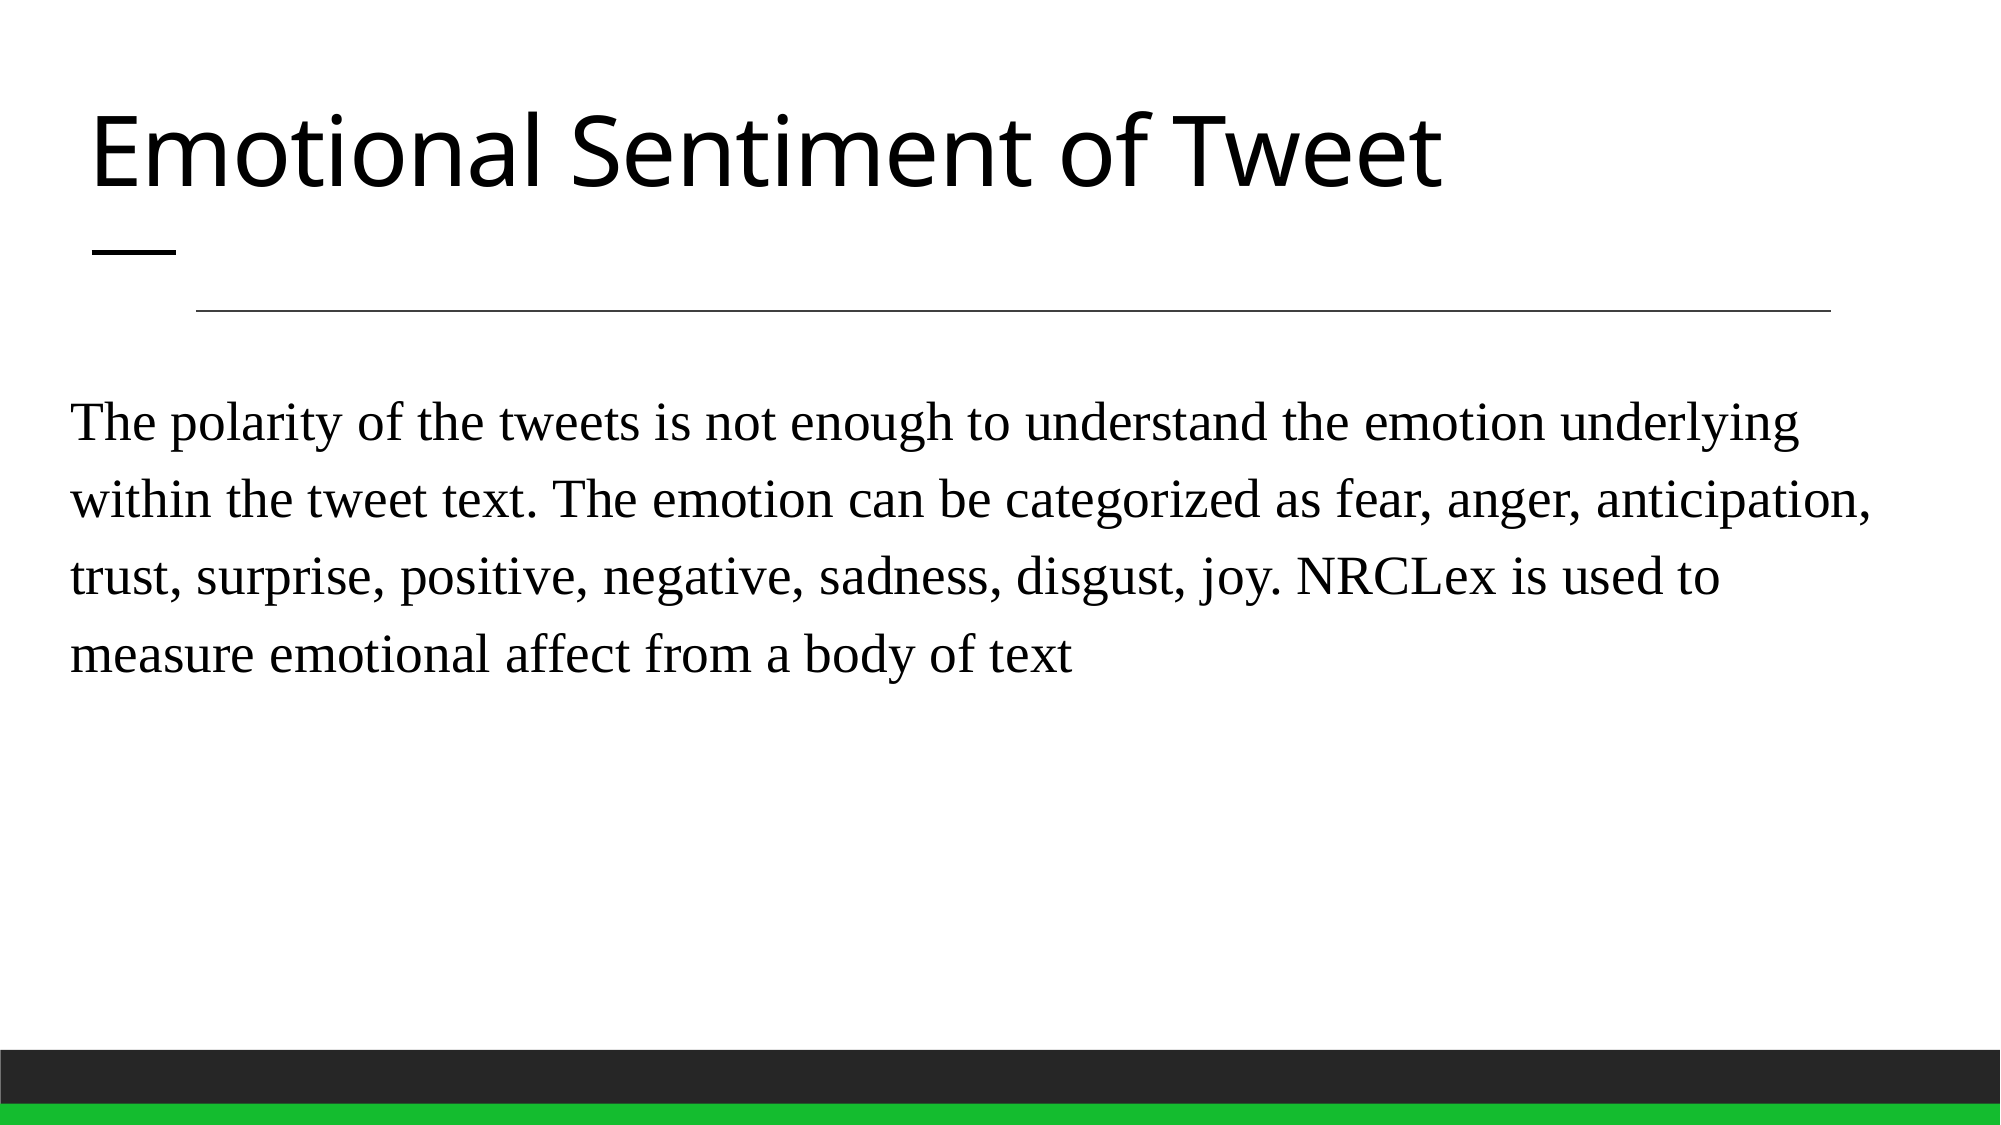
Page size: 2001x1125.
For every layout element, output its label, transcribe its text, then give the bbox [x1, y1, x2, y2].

title Emotional Sentiment of Tweet [68, 81, 1932, 223]
list The polarity of the tweets is not enough to understand the emotion underlying within the tweet text. The emotion can be categorized as fear, anger, anticipation, trust, surprise, positive, negative, sadness, disgust, joy. NRCLex is used to measure emotional affect from a body of text [50, 354, 1915, 1044]
